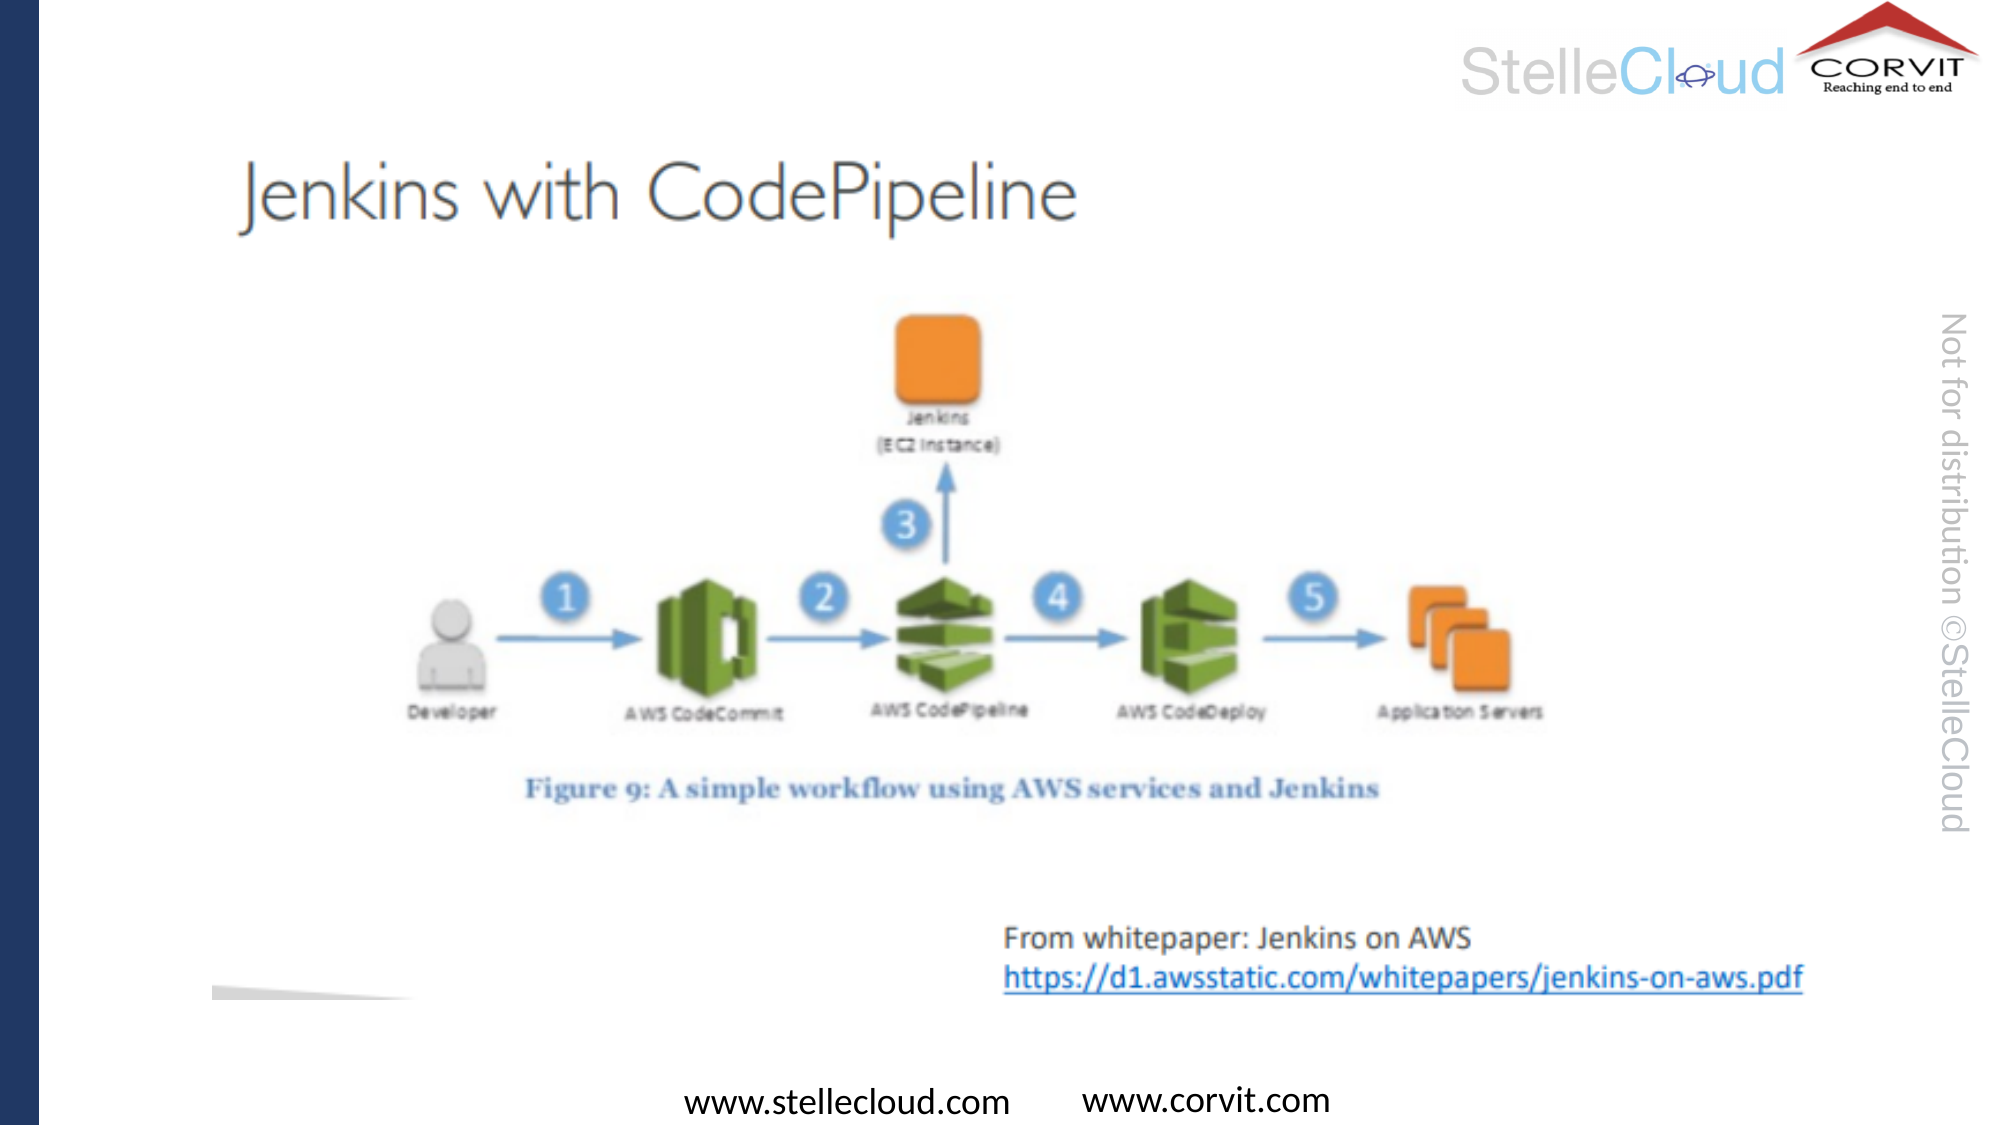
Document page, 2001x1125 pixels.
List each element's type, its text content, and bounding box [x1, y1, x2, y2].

picture [212, 141, 1817, 1000]
text_box www.corvit.com [1067, 1067, 1347, 1125]
picture [1455, 0, 1988, 111]
text_box Not for distribution ⒸStelleCloud [1927, 297, 1988, 1125]
text_box www.stellecloud.com [669, 1069, 1027, 1125]
